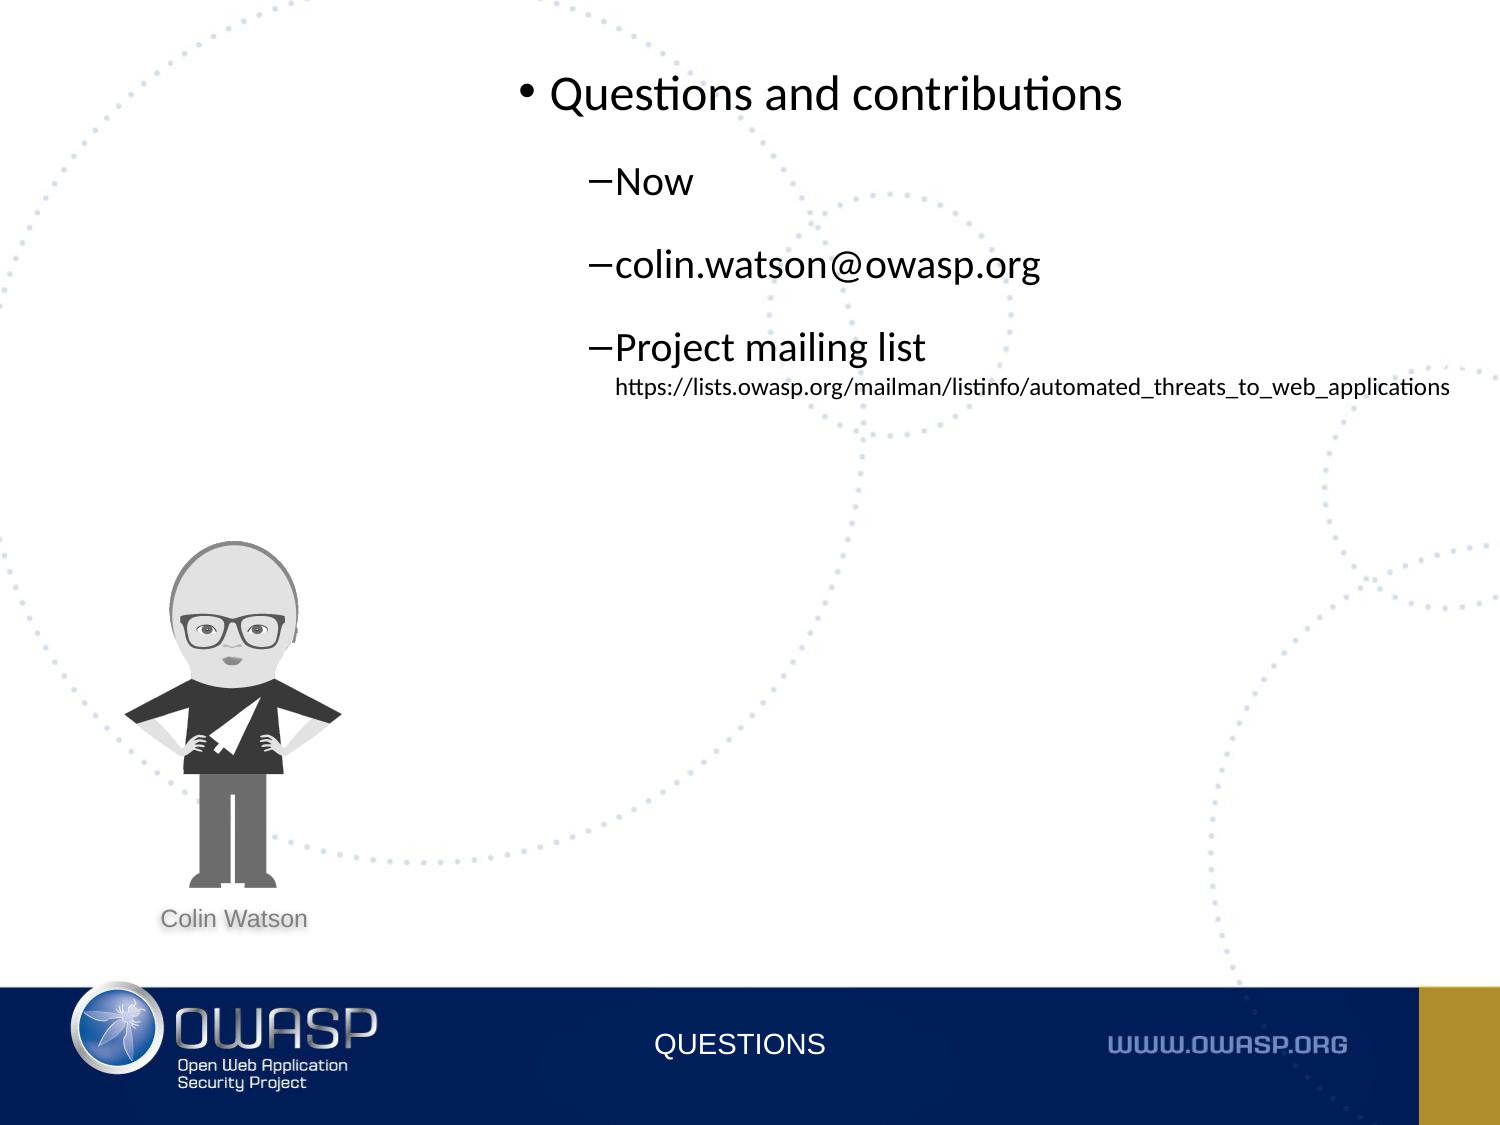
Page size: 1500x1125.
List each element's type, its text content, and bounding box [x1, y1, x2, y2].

text_box Questions [383, 1018, 1097, 1103]
picture [0, 0, 1500, 1125]
list Questions and contributions Now colin.watson@owasp.org Project mailing list https://lists.owasp.org/mailman/listinfo/automated_threats_to_web_applications [478, 45, 1500, 940]
text_box Colin Watson [61, 896, 408, 938]
